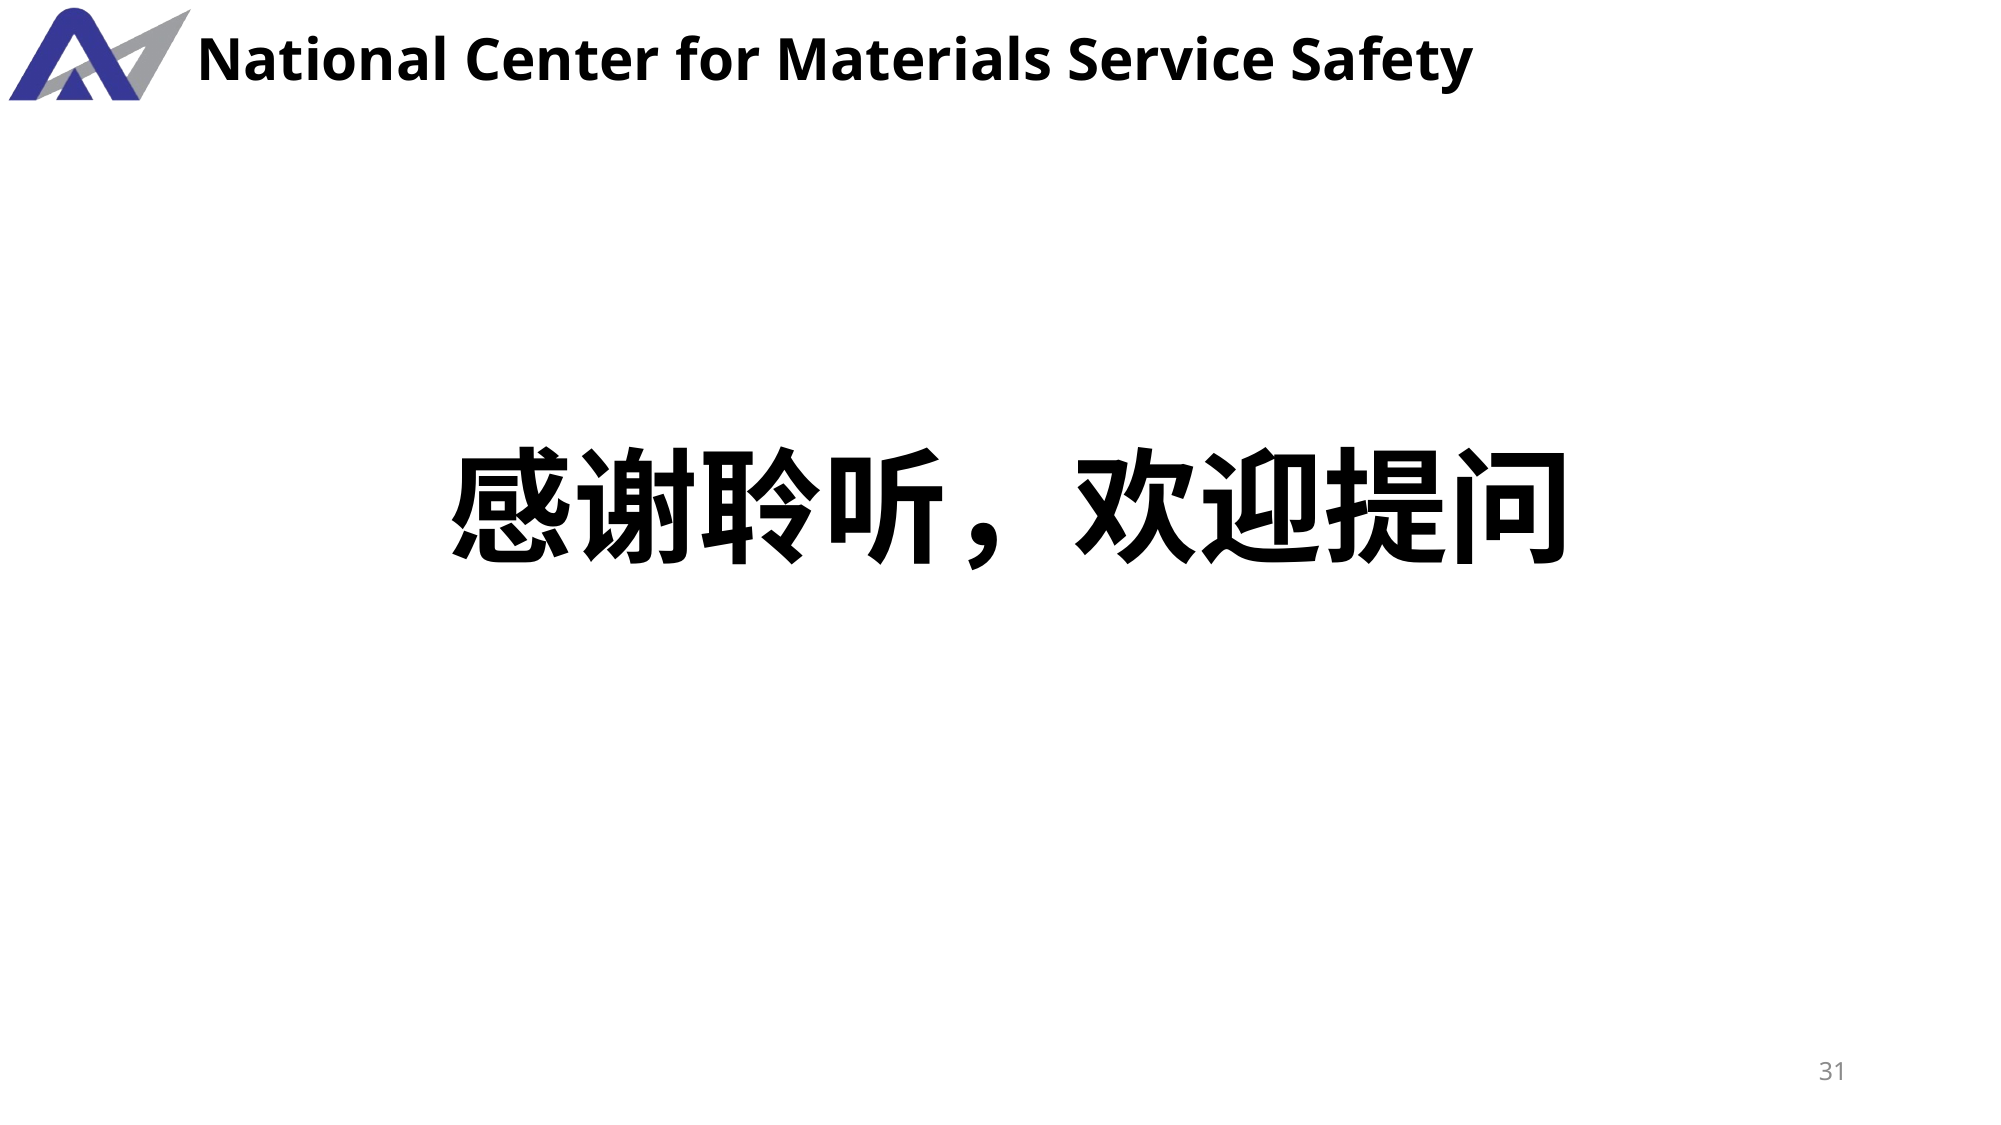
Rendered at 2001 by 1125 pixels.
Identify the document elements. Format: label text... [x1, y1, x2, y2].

text_box National Center for Materials Service Safety [192, 14, 1489, 100]
picture [7, 7, 192, 101]
text_box 感谢聆听，欢迎提问 [434, 421, 1589, 586]
slide_number 31 [1412, 1042, 1863, 1103]
